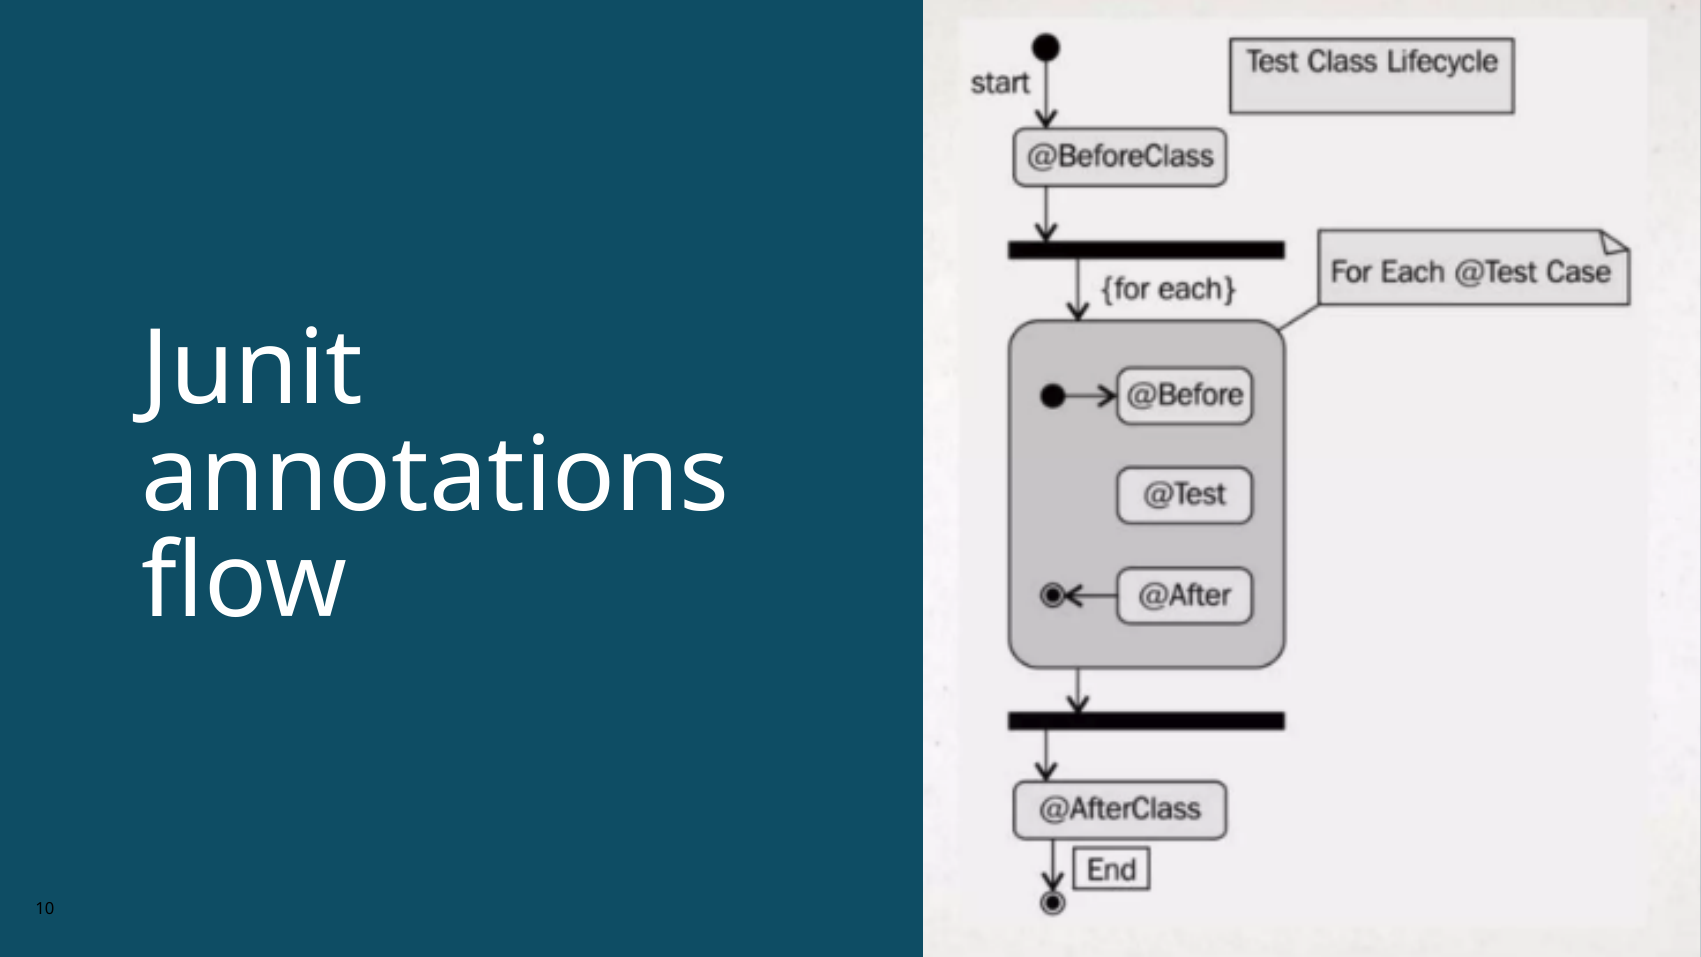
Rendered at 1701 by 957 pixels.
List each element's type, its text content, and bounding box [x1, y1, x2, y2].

picture [923, 0, 1701, 957]
list Junit annotations flow [141, 159, 787, 798]
slide_number 10 [35, 885, 142, 922]
